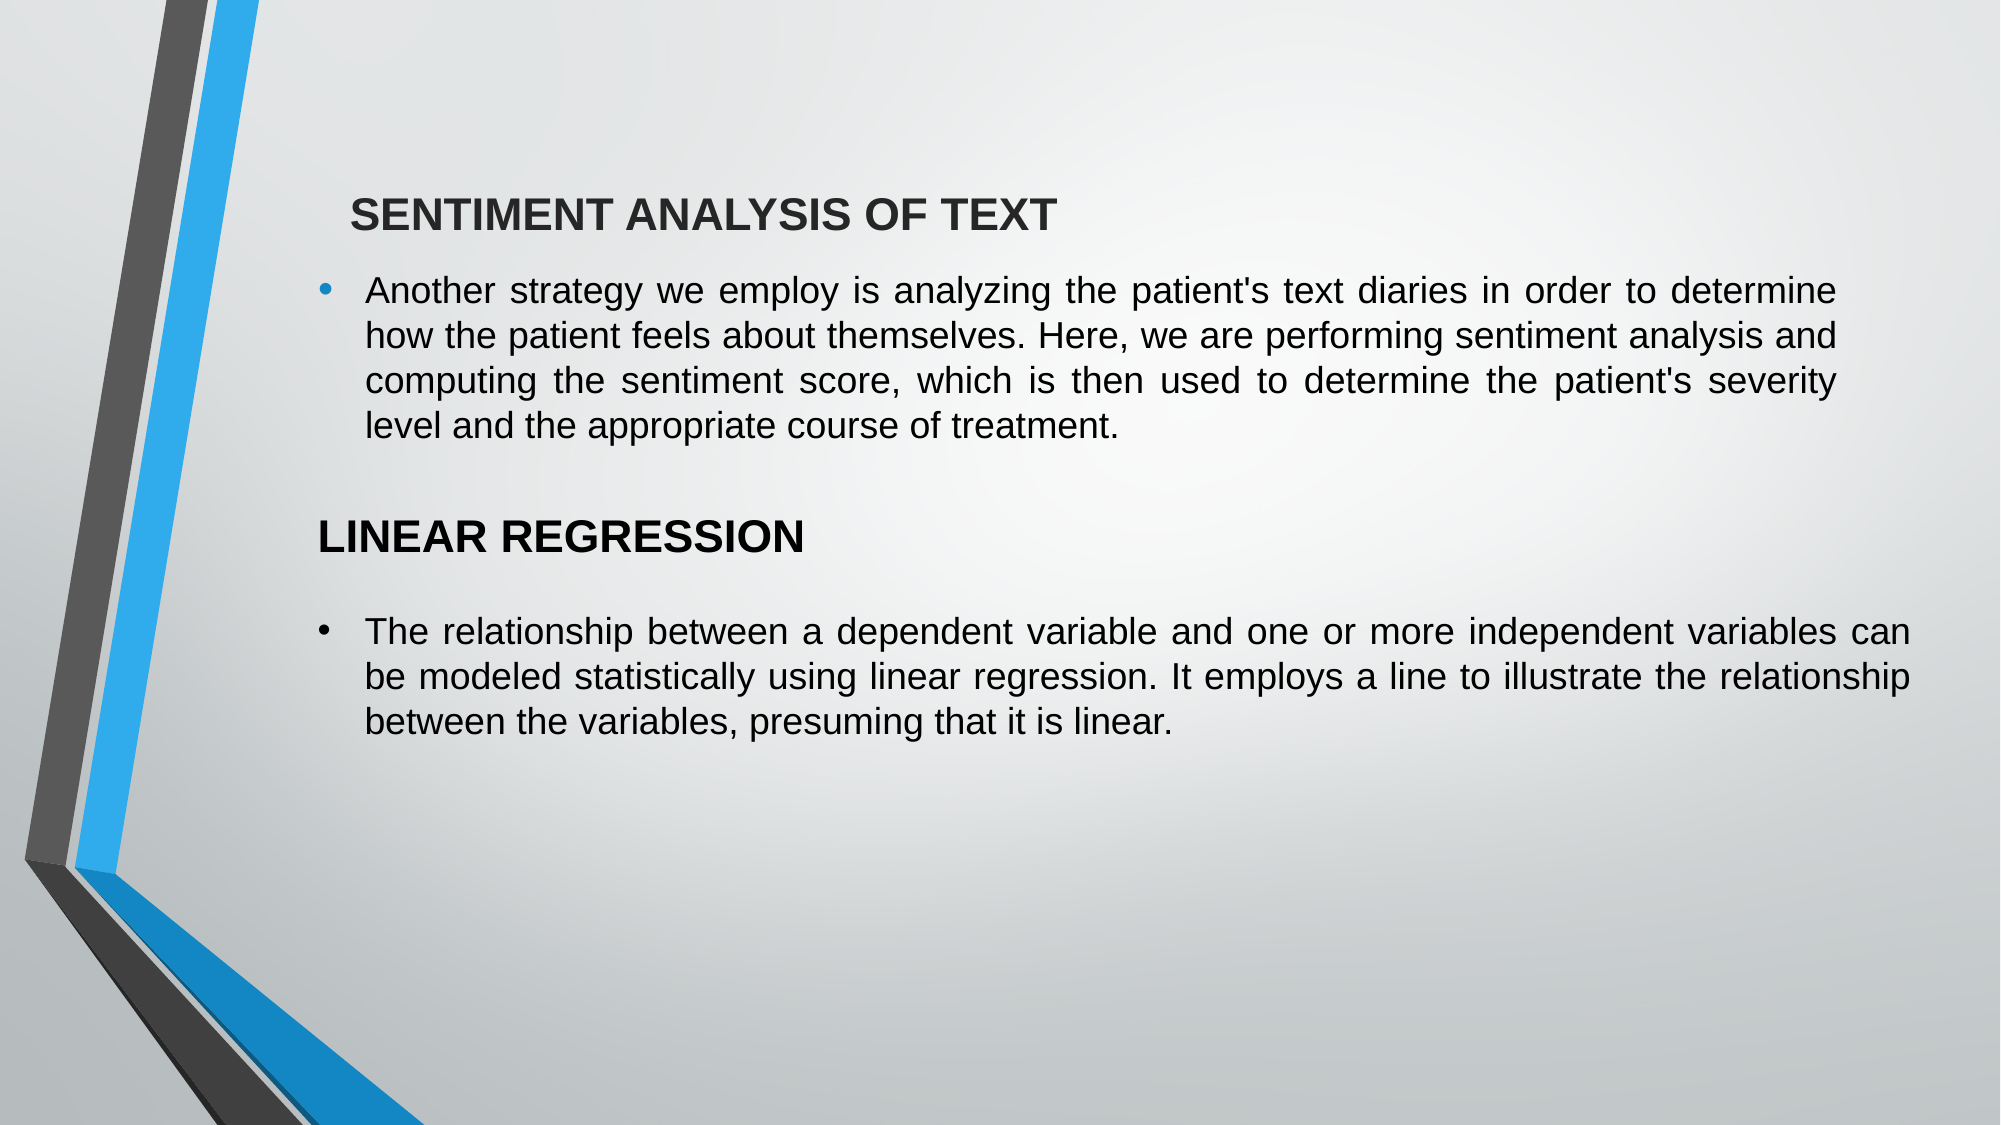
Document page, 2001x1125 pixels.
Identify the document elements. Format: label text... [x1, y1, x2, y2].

text_box LINEAR REGRESSION The relationship between a dependent variable and one or more independent variables can be modeled statistically using linear regression. It employs a line to illustrate the relationship between the variables, presuming that it is linear. [303, 499, 1927, 750]
text_box SENTIMENT ANALYSIS OF TEXT [334, 176, 1106, 247]
list Another strategy we employ is analyzing the patient's text diaries in order to determine how the patient feels about themselves. Here, we are performing sentiment analysis and computing the sentiment score, which is then used to determine the patient's severity level and the appropriate course of treatment. [303, 212, 1853, 499]
